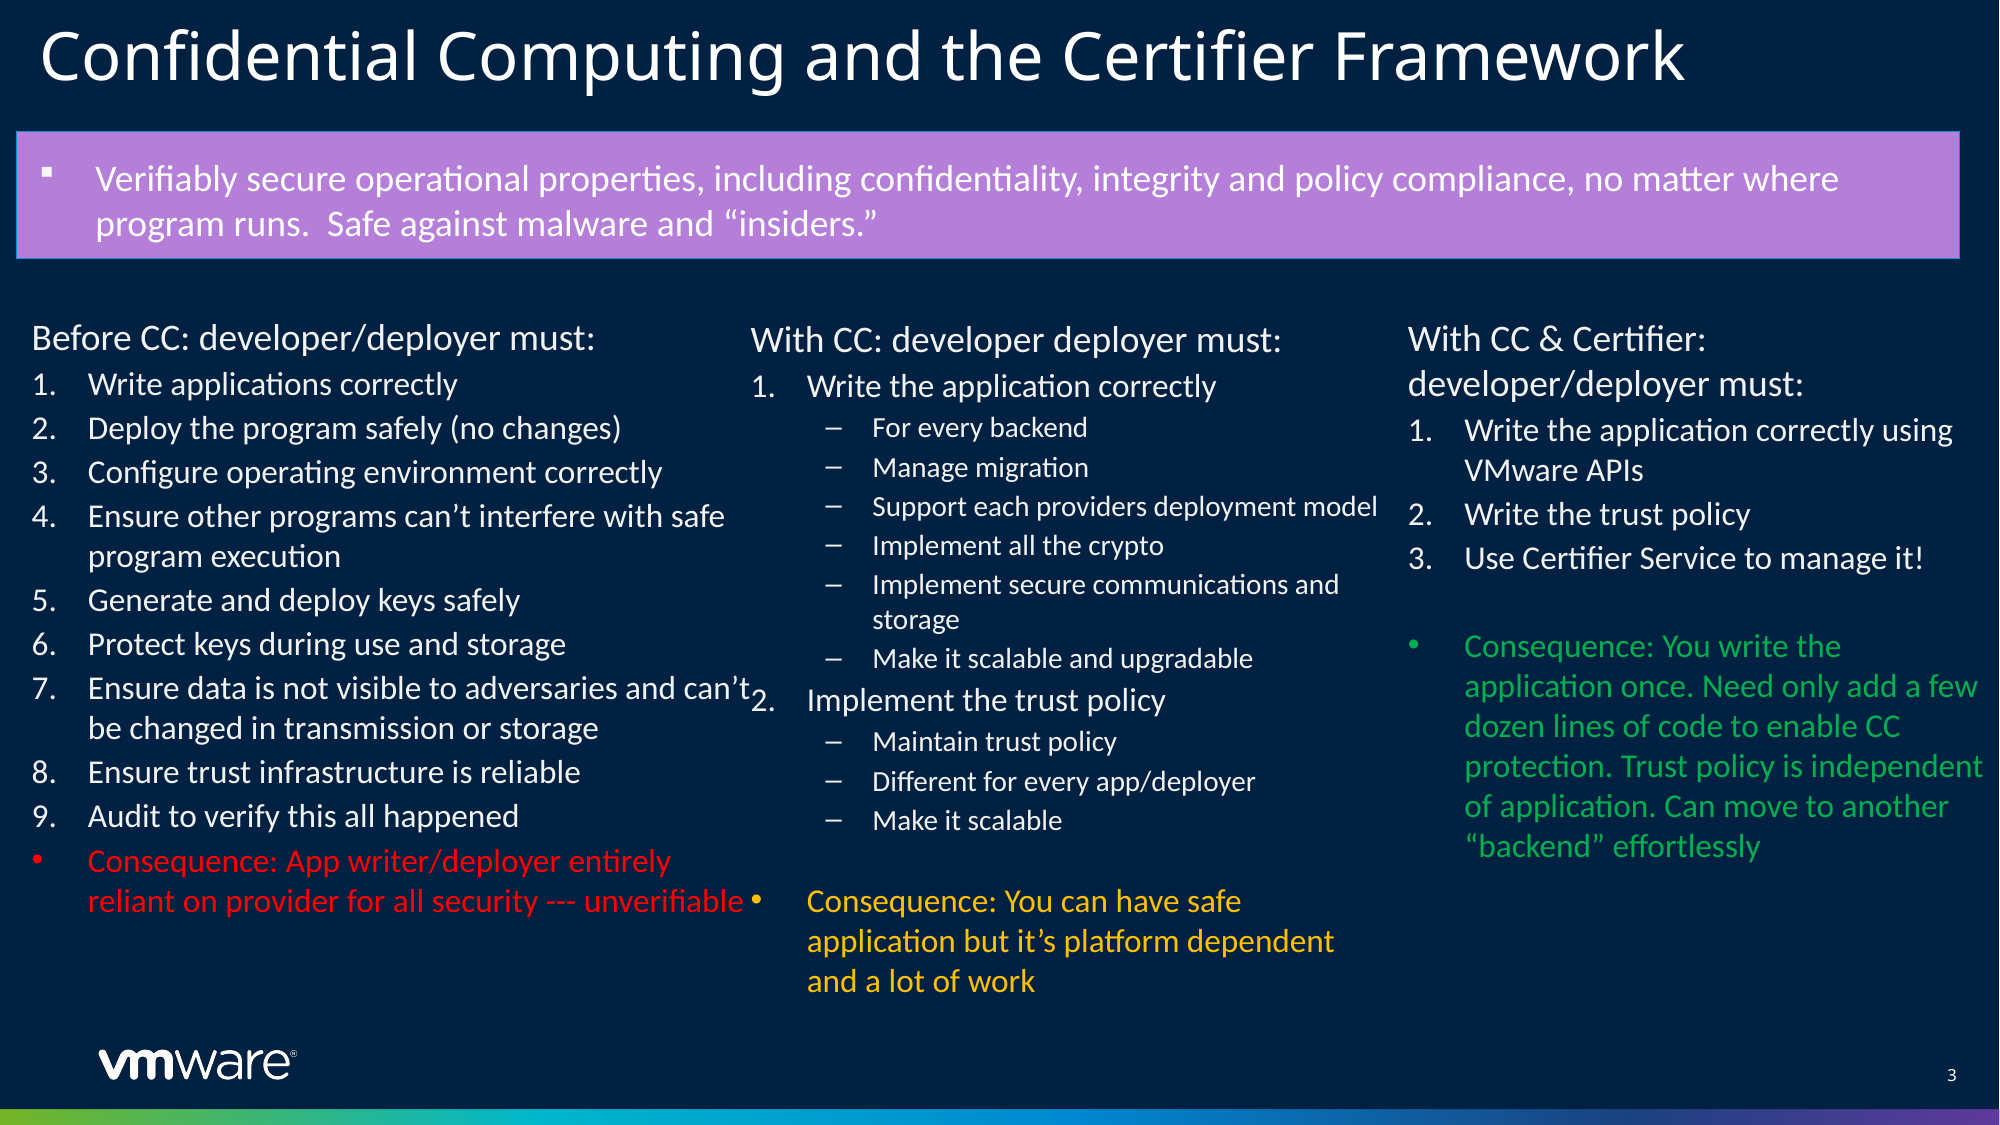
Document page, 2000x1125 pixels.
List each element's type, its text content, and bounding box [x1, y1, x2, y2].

text_box Before CC: developer/deployer must: Write applications correctly Deploy the program safely (no changes) Configure operating environment correctly Ensure other programs can’t interfere with safe program execution Generate and deploy keys safely Protect keys during use and storage Ensure data is not visible to adversaries and can’t be changed in transmission or storage Ensure trust infrastructure is reliable Audit to verify this all happened Consequence: App writer/deployer entirely reliant on provider for all security --- unverifiable [16, 305, 774, 1100]
text_box Verifiably secure operational properties, including confidentiality, integrity and policy compliance, no matter where program runs. Safe against malware and “insiders.” [16, 131, 1960, 259]
picture [0, 1100, 720, 1125]
title Confidential Computing and the Certifier Framework [39, 0, 1765, 95]
text_box With CC & Certifier: developer/deployer must: Write the application correctly using VMware APIs Write the trust policy Use Certifier Service to manage it! Consequence: You write the application once. Need only add a few dozen lines of code to enable CC protection. Trust policy is independent of application. Can move to another “backend” effortlessly [1392, 306, 2000, 1100]
picture [1404, 1109, 2000, 1125]
text_box With CC: developer deployer must: Write the application correctly For every backend Manage migration Support each providers deployment model Implement all the crypto Implement secure communications and storage Make it scalable and upgradable Implement the trust policy Maintain trust policy Different for every app/deployer Make it scalable Consequence: You can have safe application but it’s platform dependent and a lot of work [735, 307, 1404, 1125]
